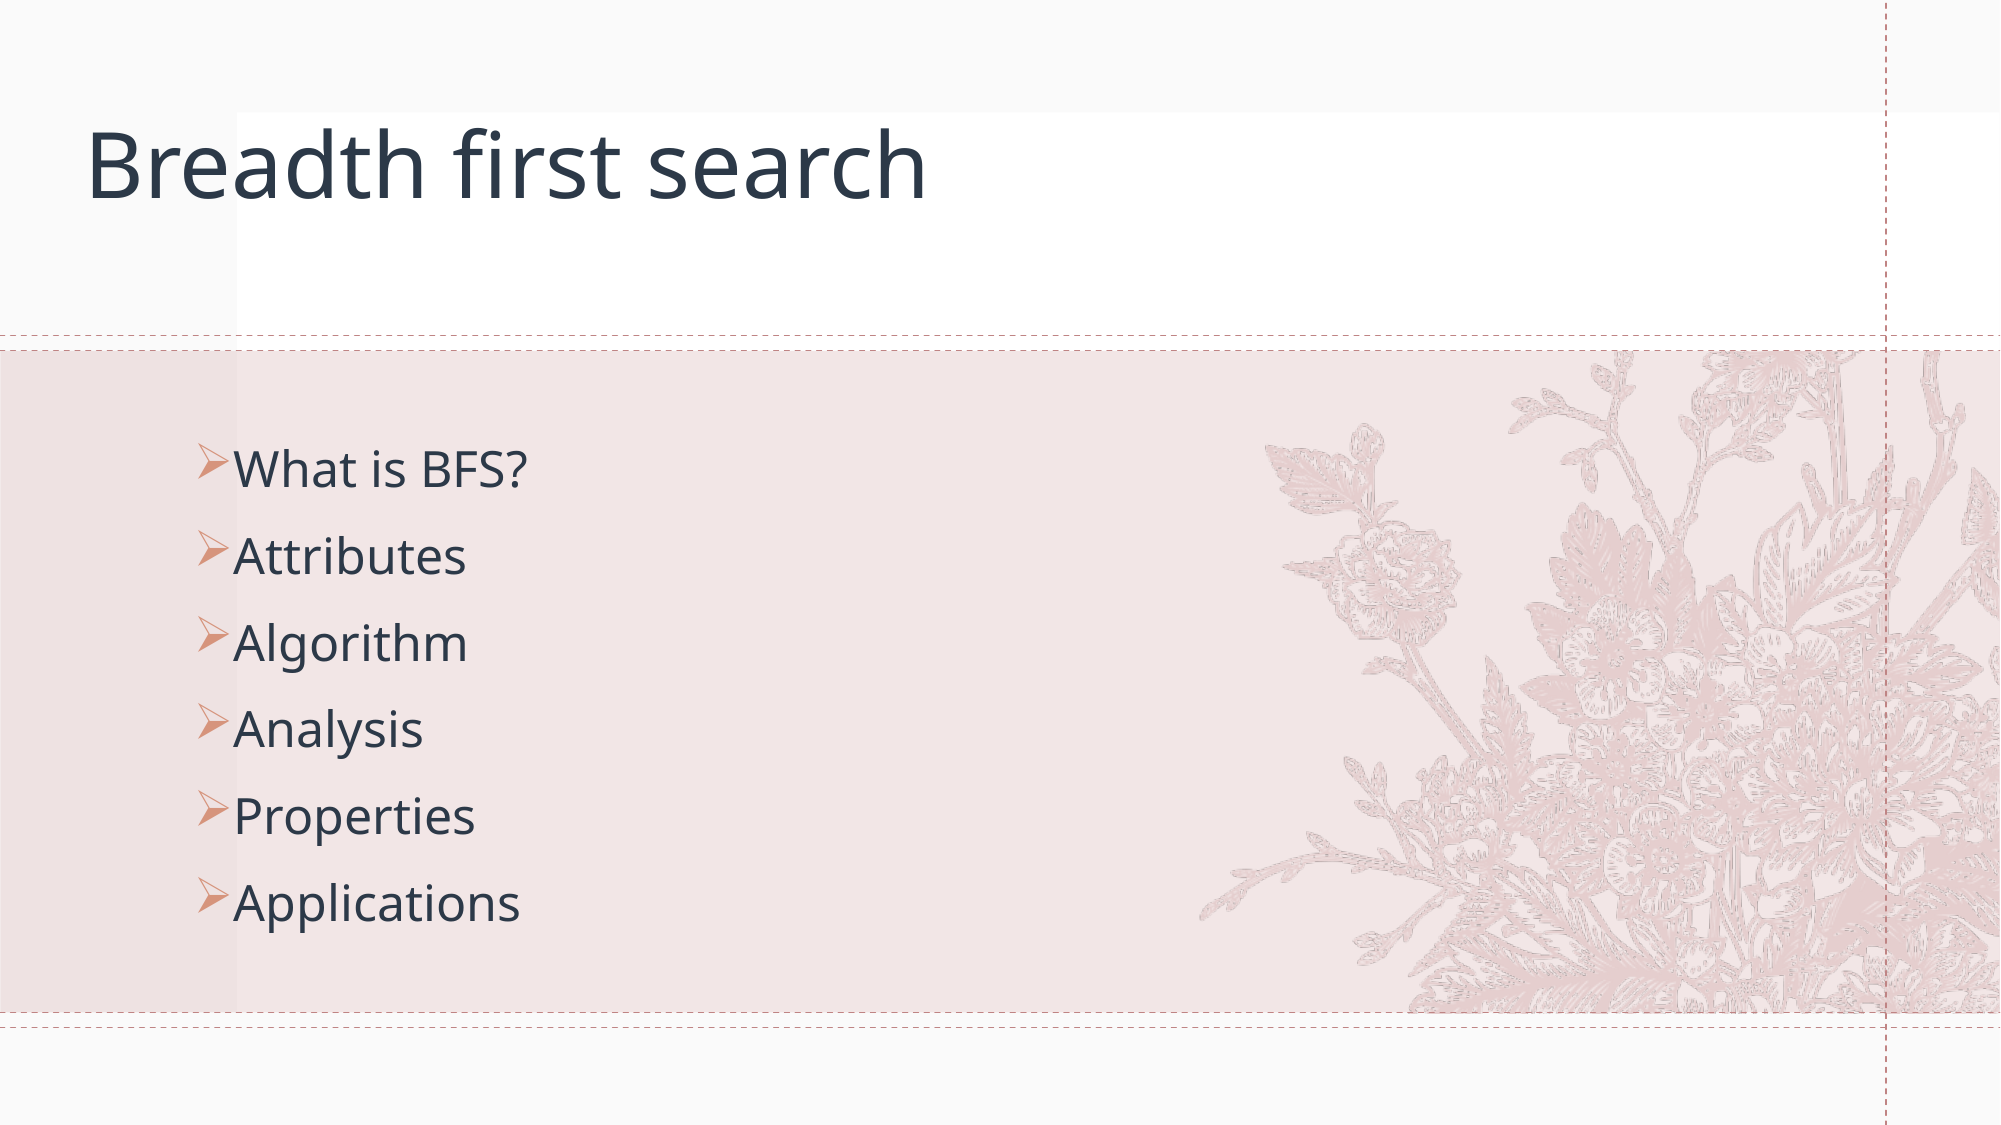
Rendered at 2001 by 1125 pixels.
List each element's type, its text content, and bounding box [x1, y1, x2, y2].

list What is BFS? Attributes Algorithm Analysis Properties Applications [69, 385, 1838, 978]
picture [1142, 351, 2000, 1014]
title Breadth first search [69, 59, 1838, 278]
